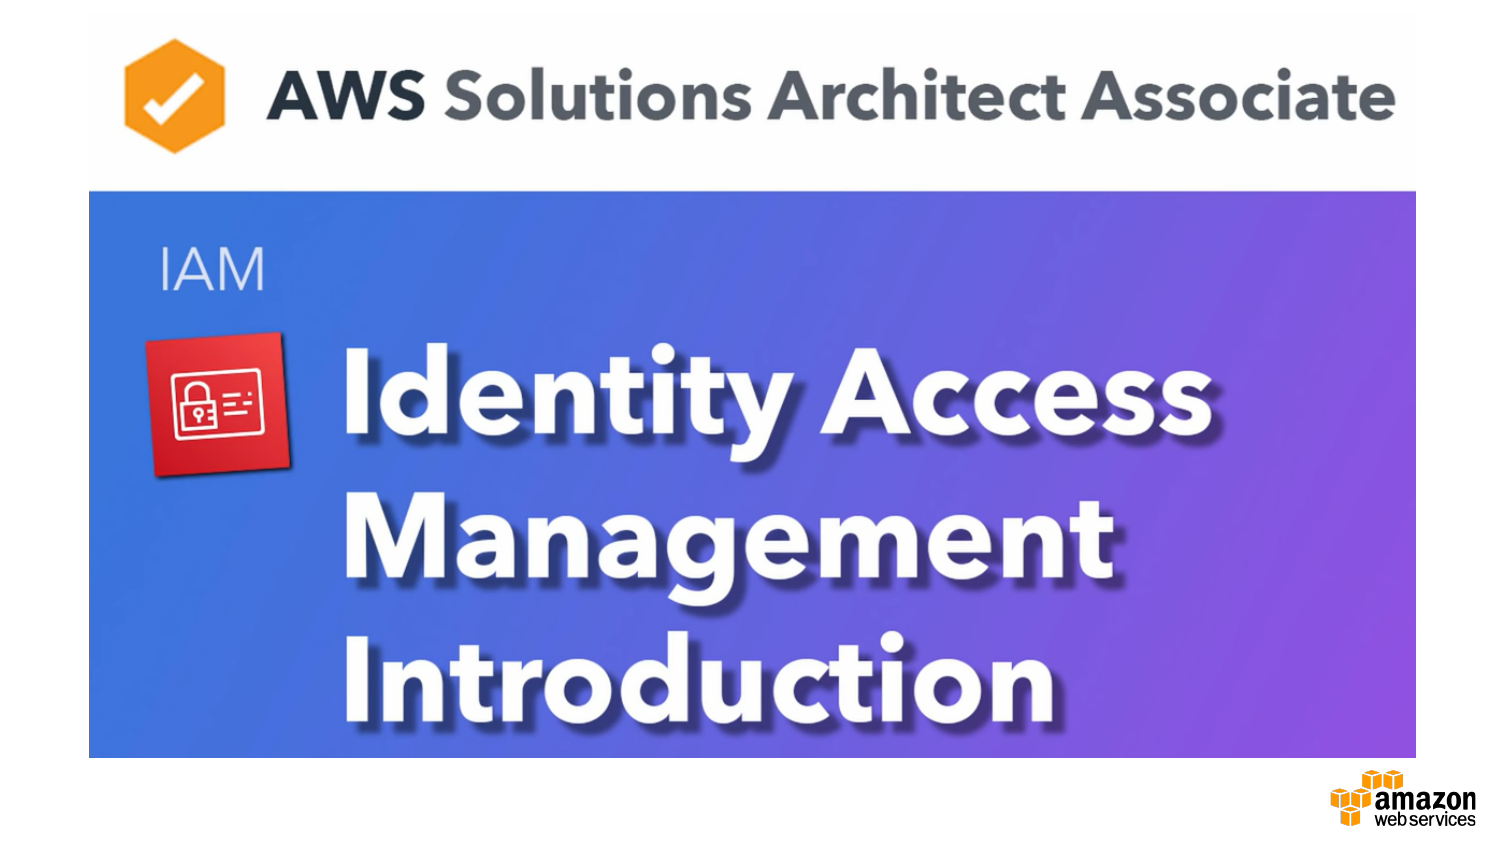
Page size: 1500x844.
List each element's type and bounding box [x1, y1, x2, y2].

picture [88, 12, 1416, 758]
